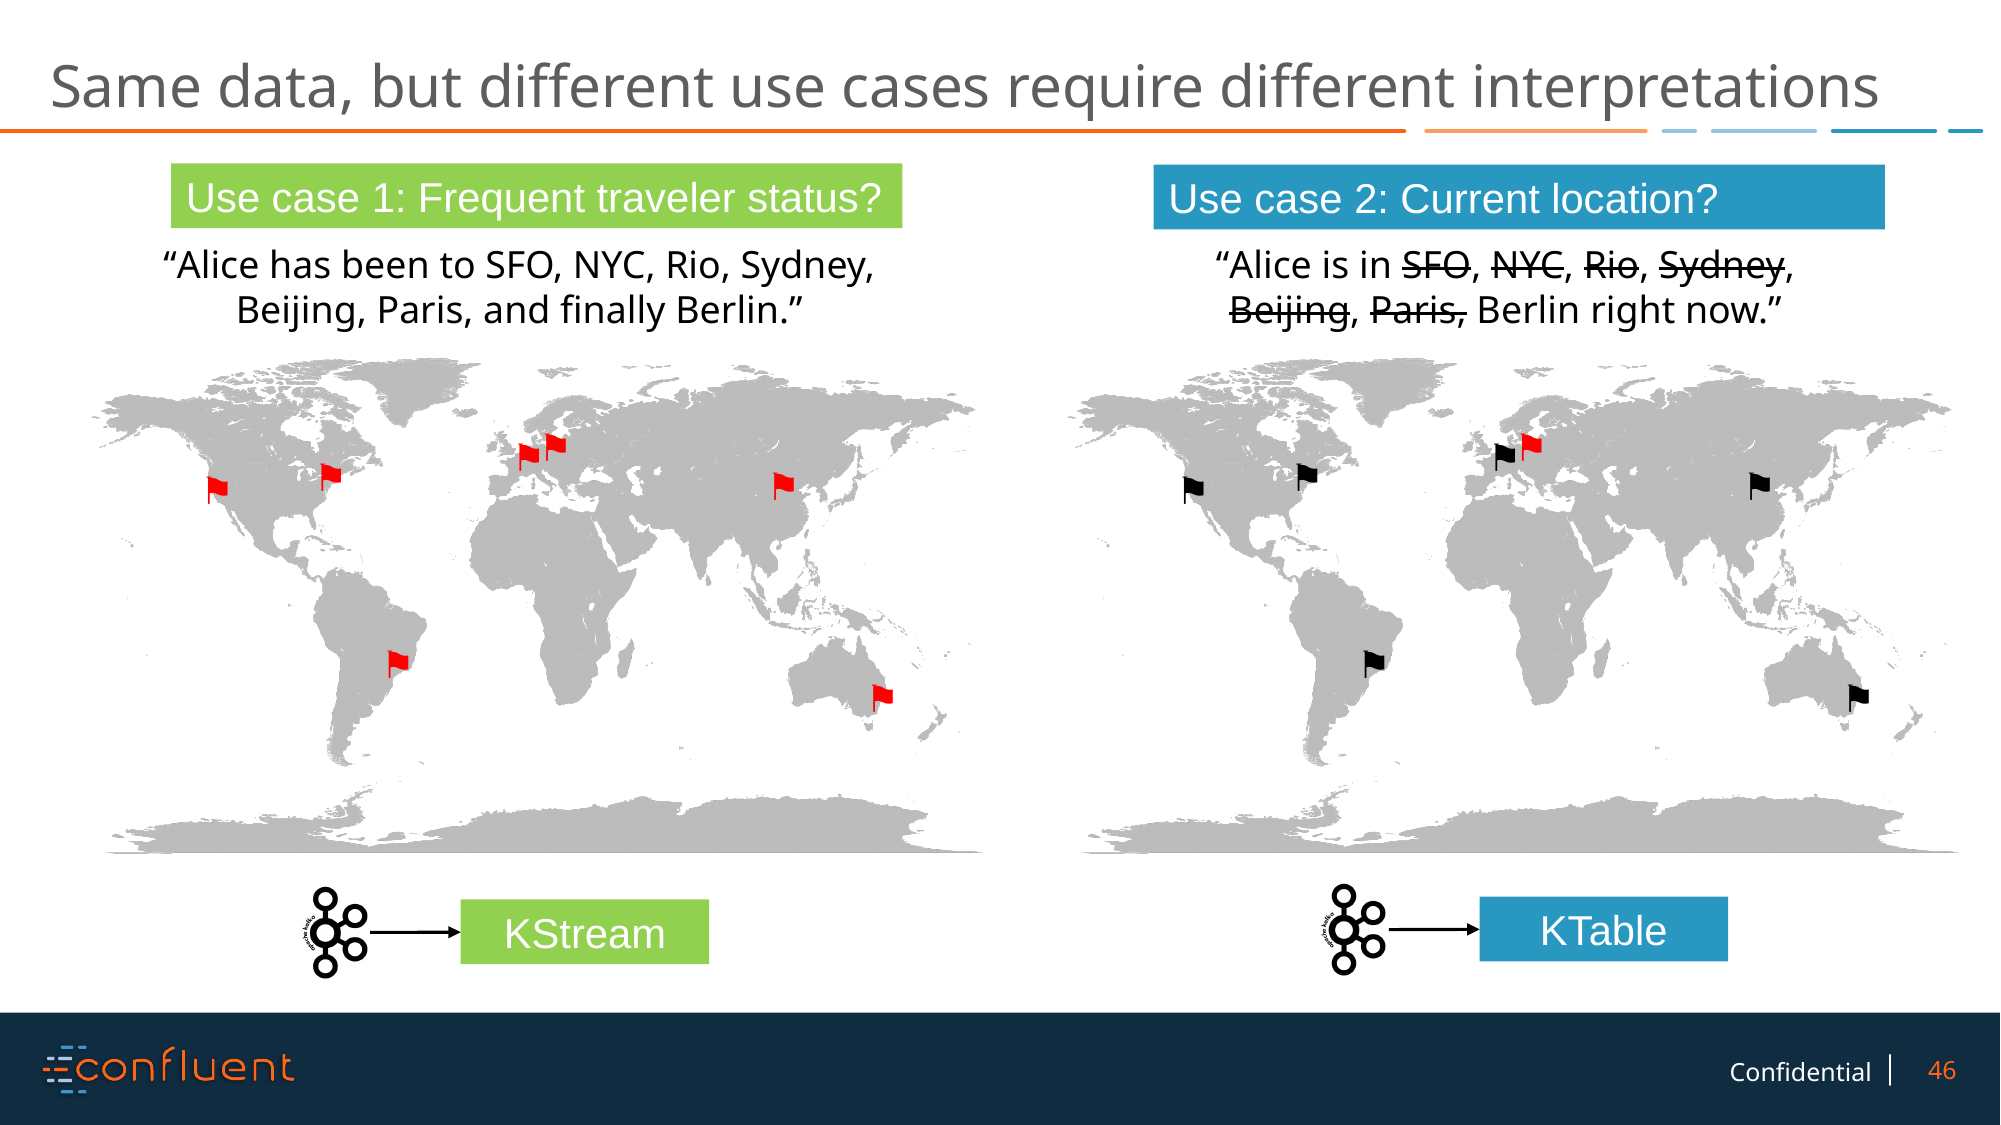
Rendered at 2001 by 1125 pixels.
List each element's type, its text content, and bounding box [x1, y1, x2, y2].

text_box “Alice is in SFO, NYC, Rio, Sydney, Beijing, Paris, Berlin right now.” [1201, 230, 1810, 339]
text_box Use case 2: Current location? [1153, 164, 1885, 230]
picture [292, 883, 371, 982]
text_box KStream [460, 899, 710, 965]
text_box Use case 1: Frequent traveler status? [171, 163, 903, 229]
title Same data, but different use cases require different interpretations [50, 0, 1950, 128]
text_box KTable [1479, 896, 1729, 962]
picture [1068, 358, 1958, 854]
picture [1311, 880, 1390, 979]
picture [15, 1025, 322, 1114]
text_box “Alice has been to SFO, NYC, Rio, Sydney, Beijing, Paris, and finally Berlin.” [148, 188, 891, 339]
picture [92, 358, 982, 854]
